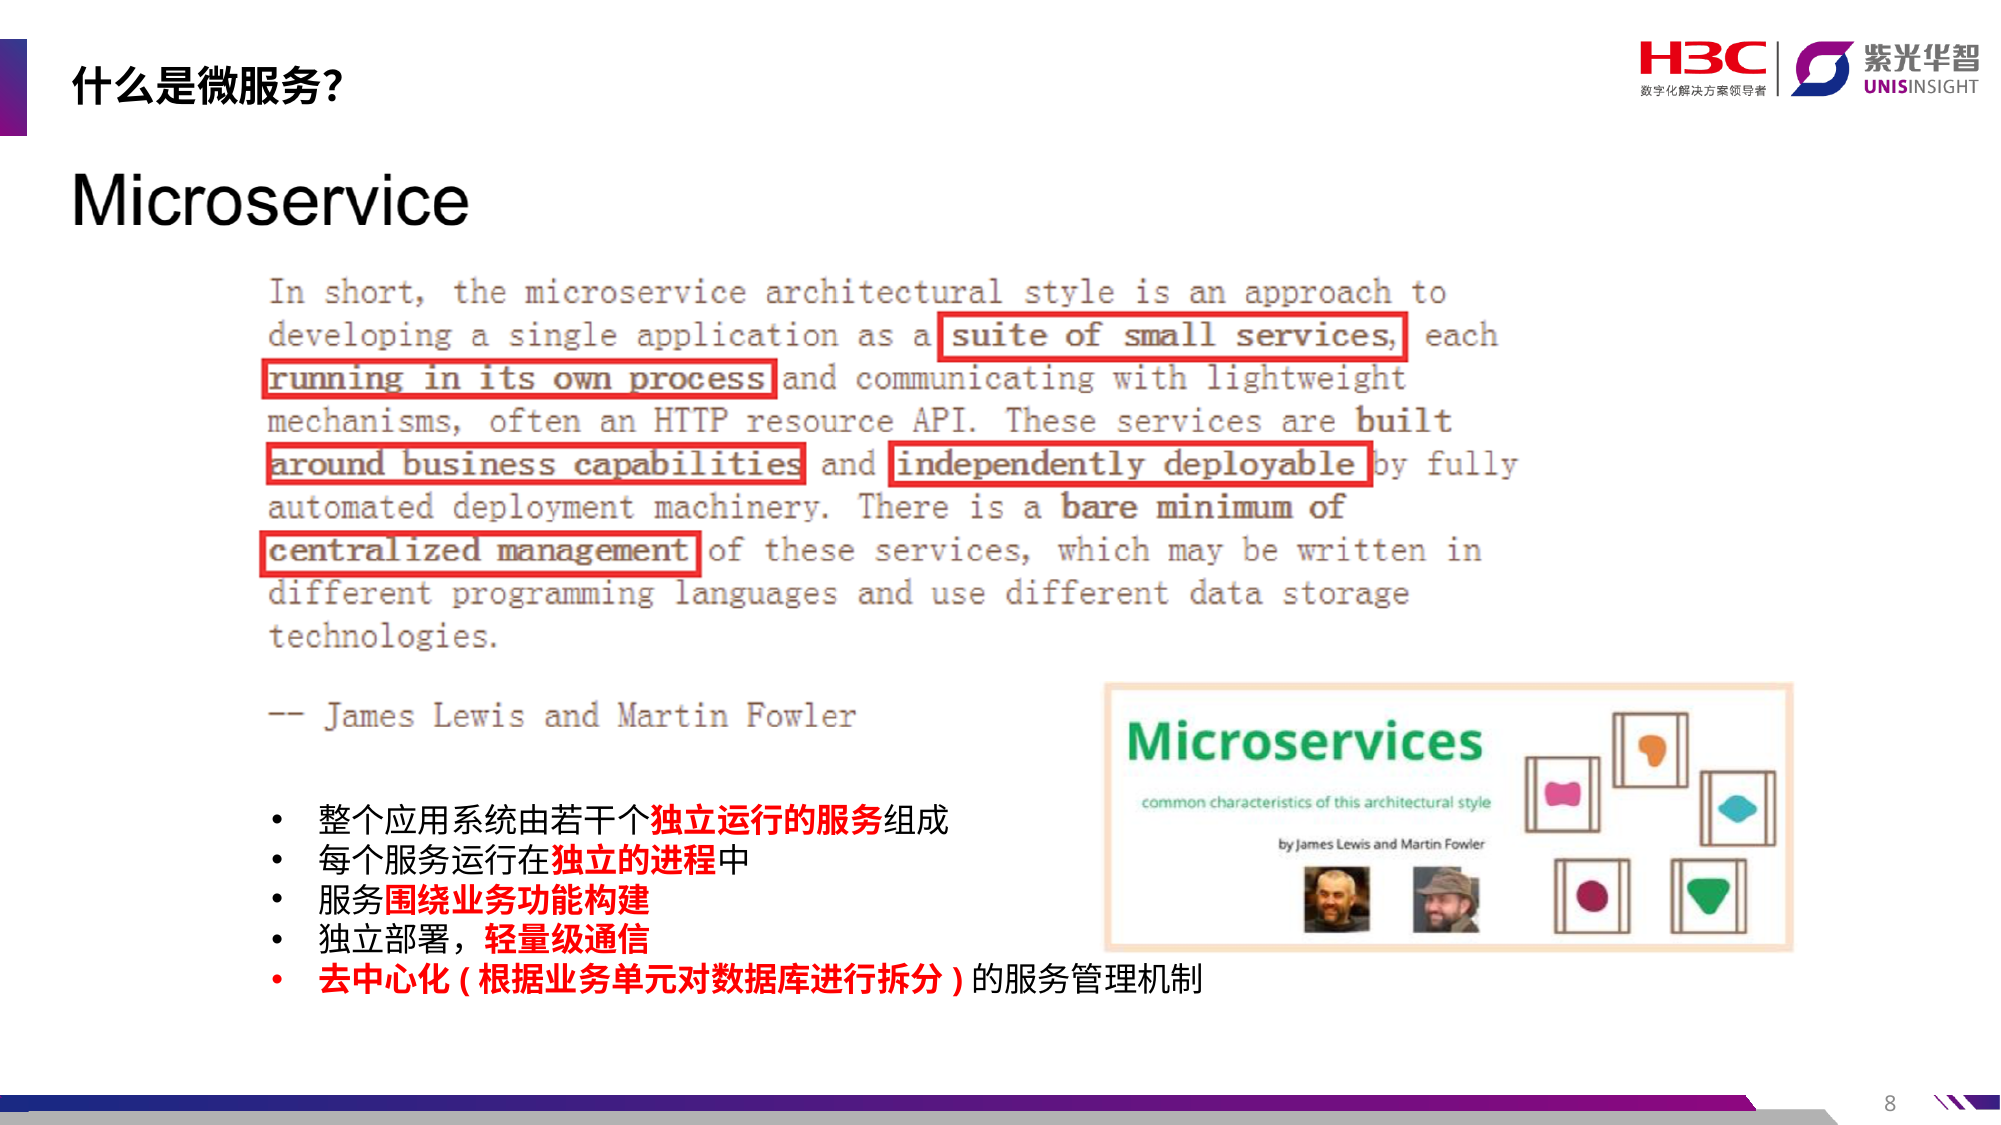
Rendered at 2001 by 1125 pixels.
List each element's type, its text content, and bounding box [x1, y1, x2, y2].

title 什么是微服务？ [57, 40, 1722, 136]
picture [0, 1095, 2000, 1125]
text_box 整个应用系统由若干个独立运行的服务组成 每个服务运行在独立的进程中 服务围绕业务功能构建 独立部署，轻量级通信 去中心化(根据业务单元对数据库进行拆分)的服务管理机制 [256, 963, 1457, 1006]
picture [1638, 39, 1981, 97]
picture [73, 166, 1804, 963]
